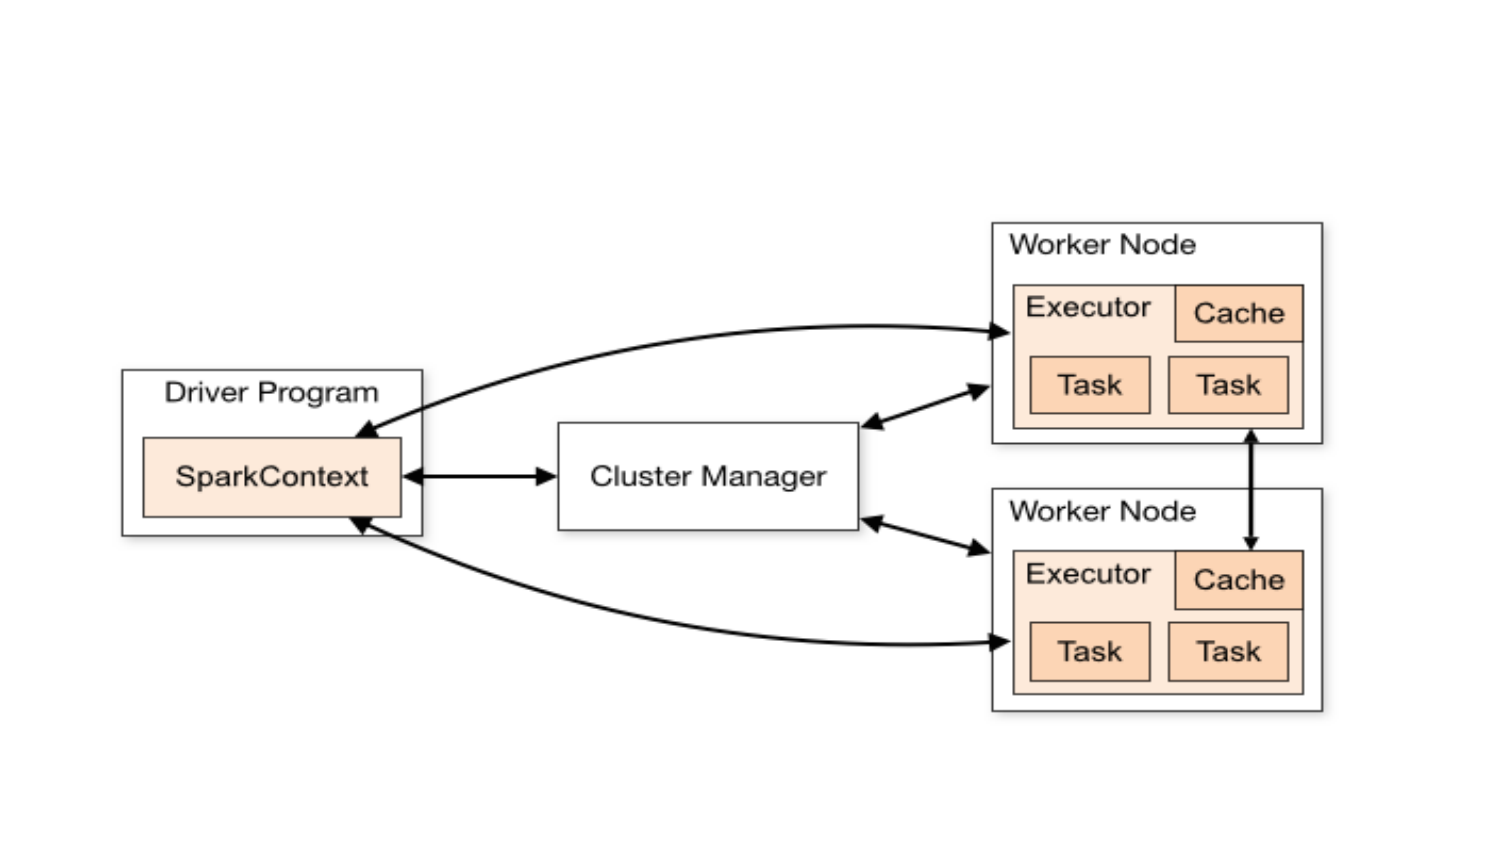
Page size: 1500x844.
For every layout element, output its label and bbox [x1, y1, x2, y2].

picture [92, 198, 1360, 738]
